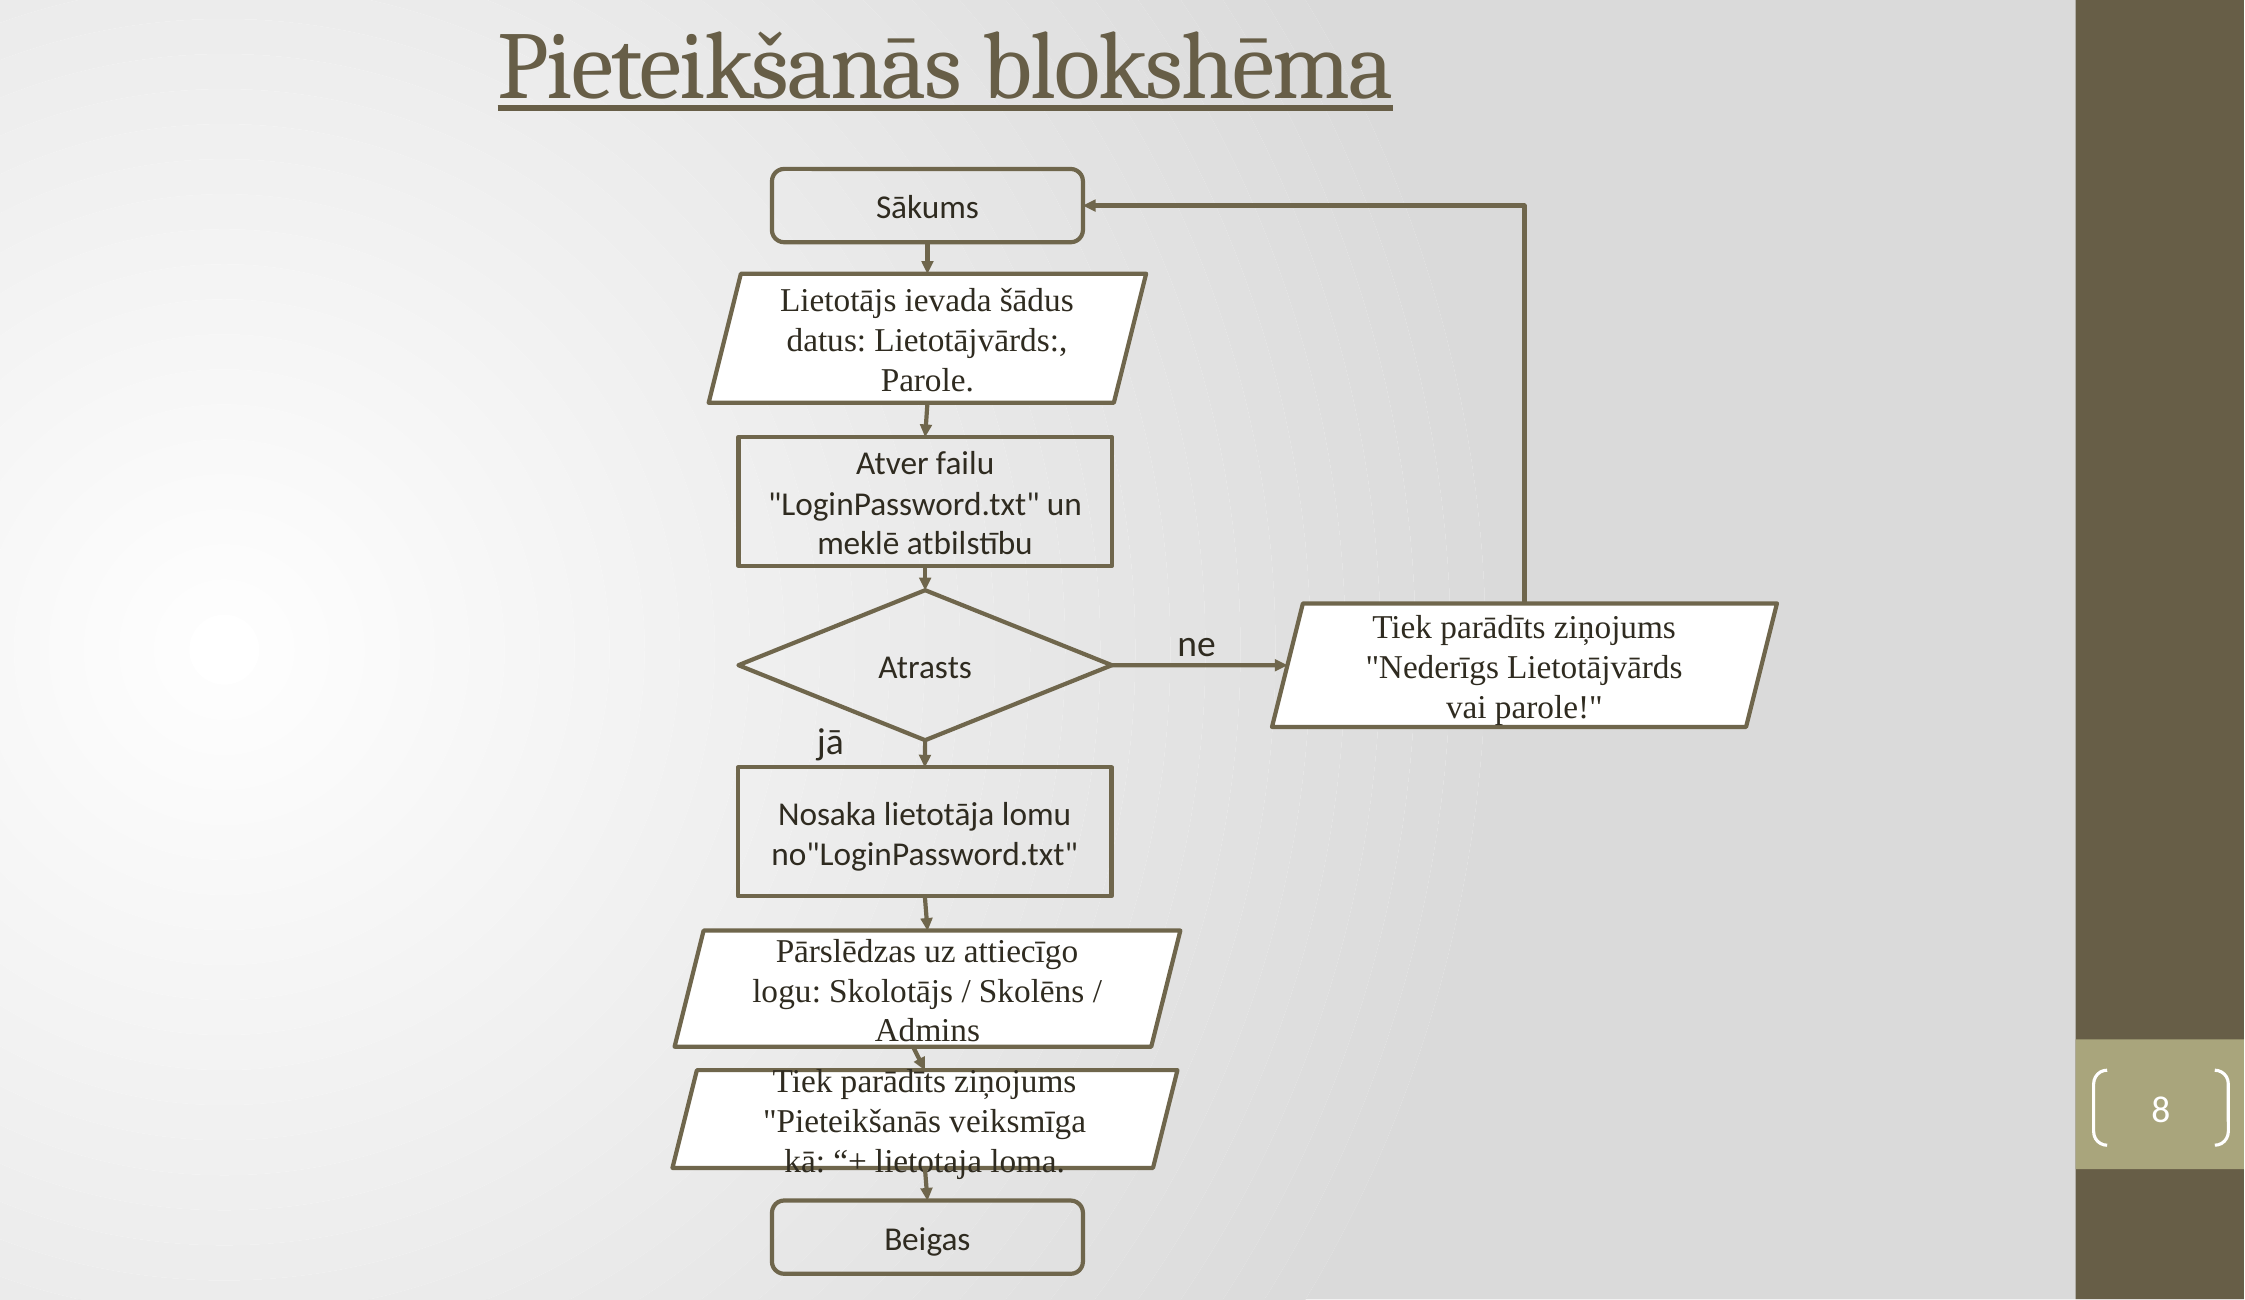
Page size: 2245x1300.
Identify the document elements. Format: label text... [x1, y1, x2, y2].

slide_number 8 [2092, 1068, 2230, 1147]
text_box Beigas [769, 1198, 1086, 1276]
text_box Atrasts [736, 588, 1112, 742]
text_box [1104, 183, 1504, 626]
text_box Lietotājs ievada šādus datus: Lietotājvārds:, Parole. [706, 271, 1101, 405]
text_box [912, 1046, 926, 1071]
text_box Nosaka lietotāja lomu no"LoginPassword.txt" [736, 765, 1114, 898]
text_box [924, 1167, 928, 1202]
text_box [924, 402, 928, 438]
text_box Atver failu "LoginPassword.txt" un meklē atbilstību [736, 435, 1101, 568]
text_box Pārslēdzas uz attiecīgo logu: Skolotājs / Skolēns / Admins [672, 928, 1183, 1049]
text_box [924, 895, 928, 932]
text_box Tiek parādīts ziņojums "Nederīgs Lietotājvārds vai parole!" [1269, 601, 1780, 730]
title Pieteikšanās blokshēma [10, 0, 1881, 169]
text_box jā [802, 709, 861, 770]
text_box ne [1162, 633, 1235, 657]
text_box Sākums [769, 166, 1086, 245]
text_box Tiek parādīts ziņojums "Pieteikšanās veiksmīga kā: “+ lietotaja loma. [670, 1068, 1180, 1171]
